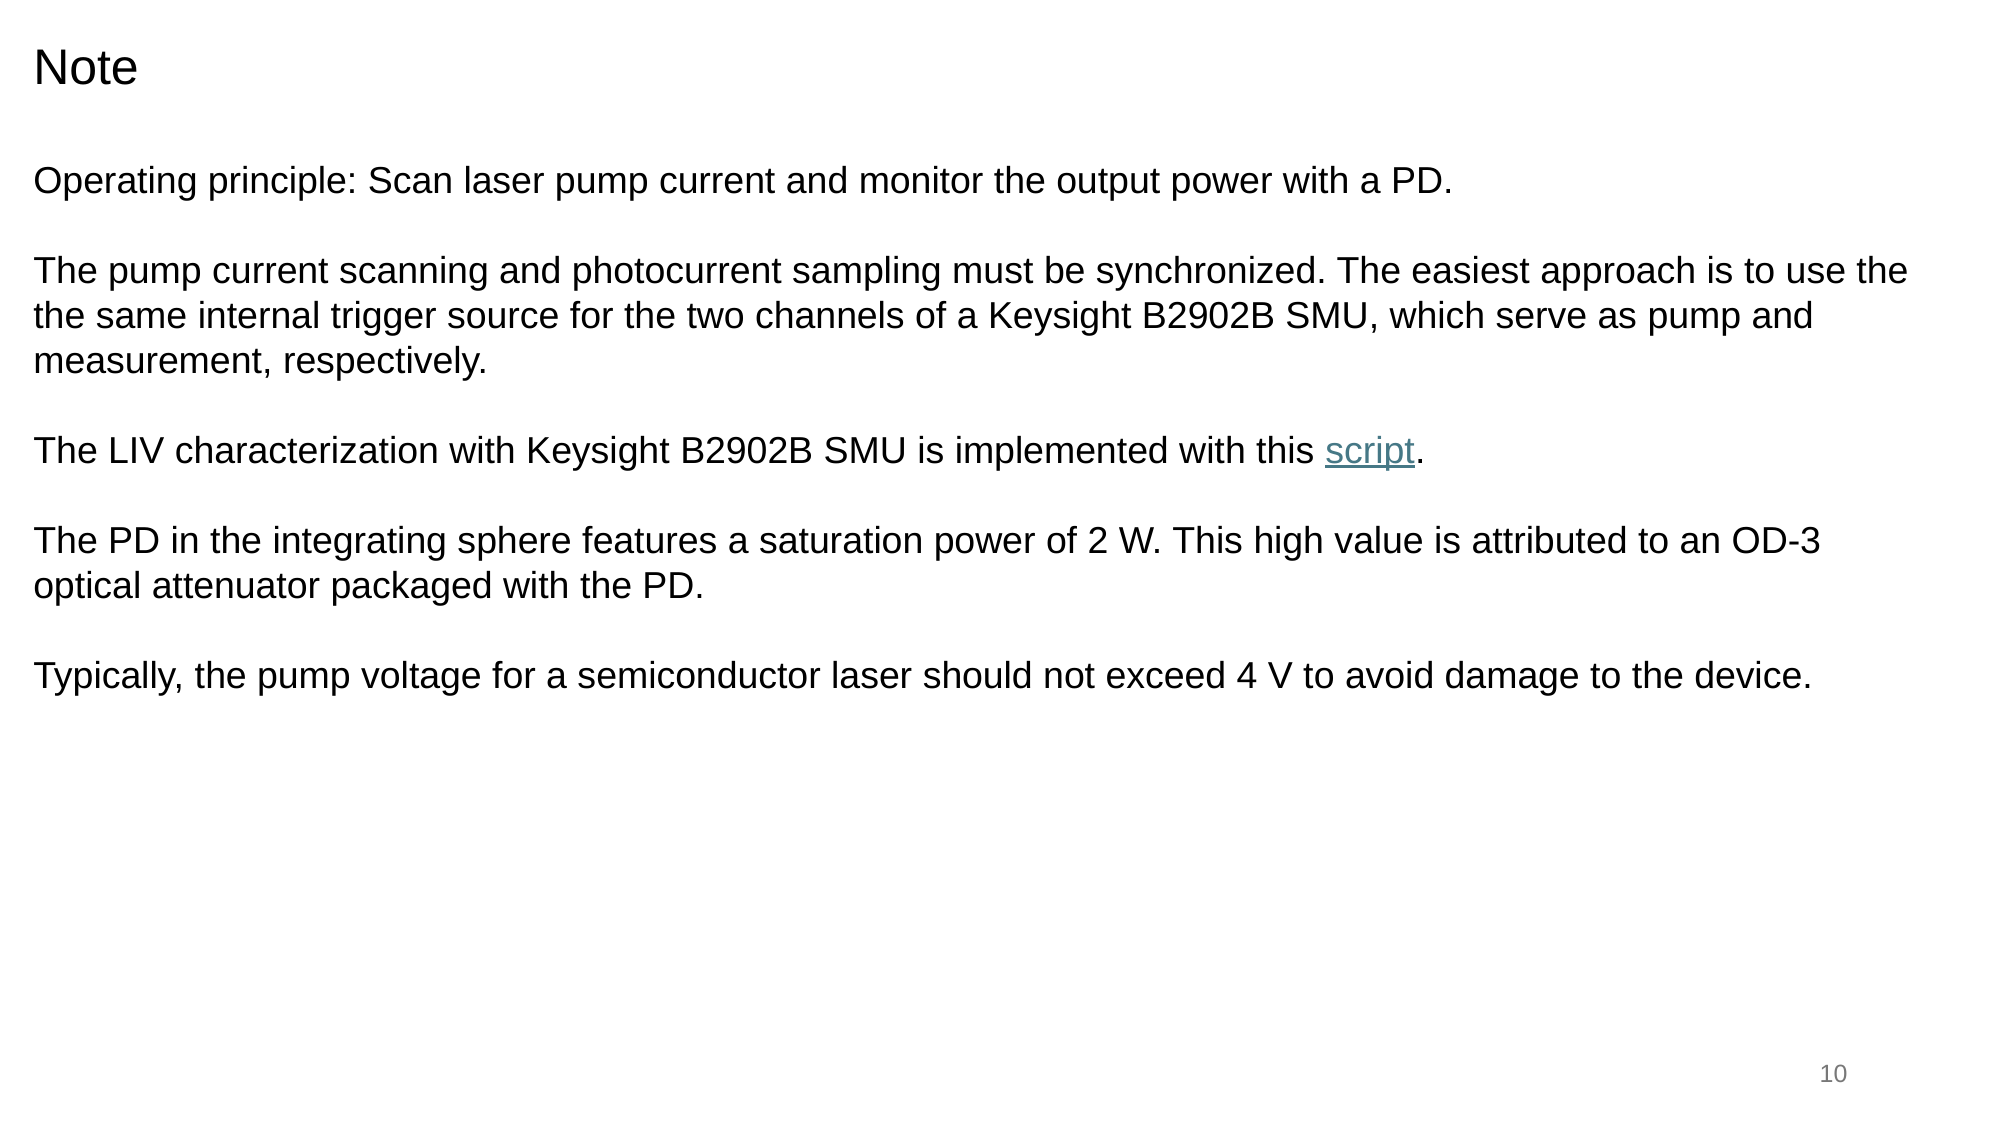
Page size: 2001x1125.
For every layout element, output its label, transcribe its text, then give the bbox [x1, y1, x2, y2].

text_box Operating principle: Scan laser pump current and monitor the output power with a PD. The pump current scanning and photocurrent sampling must be synchronized. The easiest approach is to use the the same internal trigger source for the two channels of a Keysight B2902B SMU, which serve as pump and measurement, respectively. The LIV characterization with Keysight B2902B SMU is implemented with this script. The PD in the integrating sphere features a saturation power of 2 W. This high value is attributed to an OD-3 optical attenuator packaged with the PD. Typically, the pump voltage for a semiconductor laser should not exceed 4 V to avoid damage to the device. [18, 103, 1944, 704]
slide_number 10 [1412, 1042, 1863, 1103]
text_box Note [18, 27, 1499, 103]
